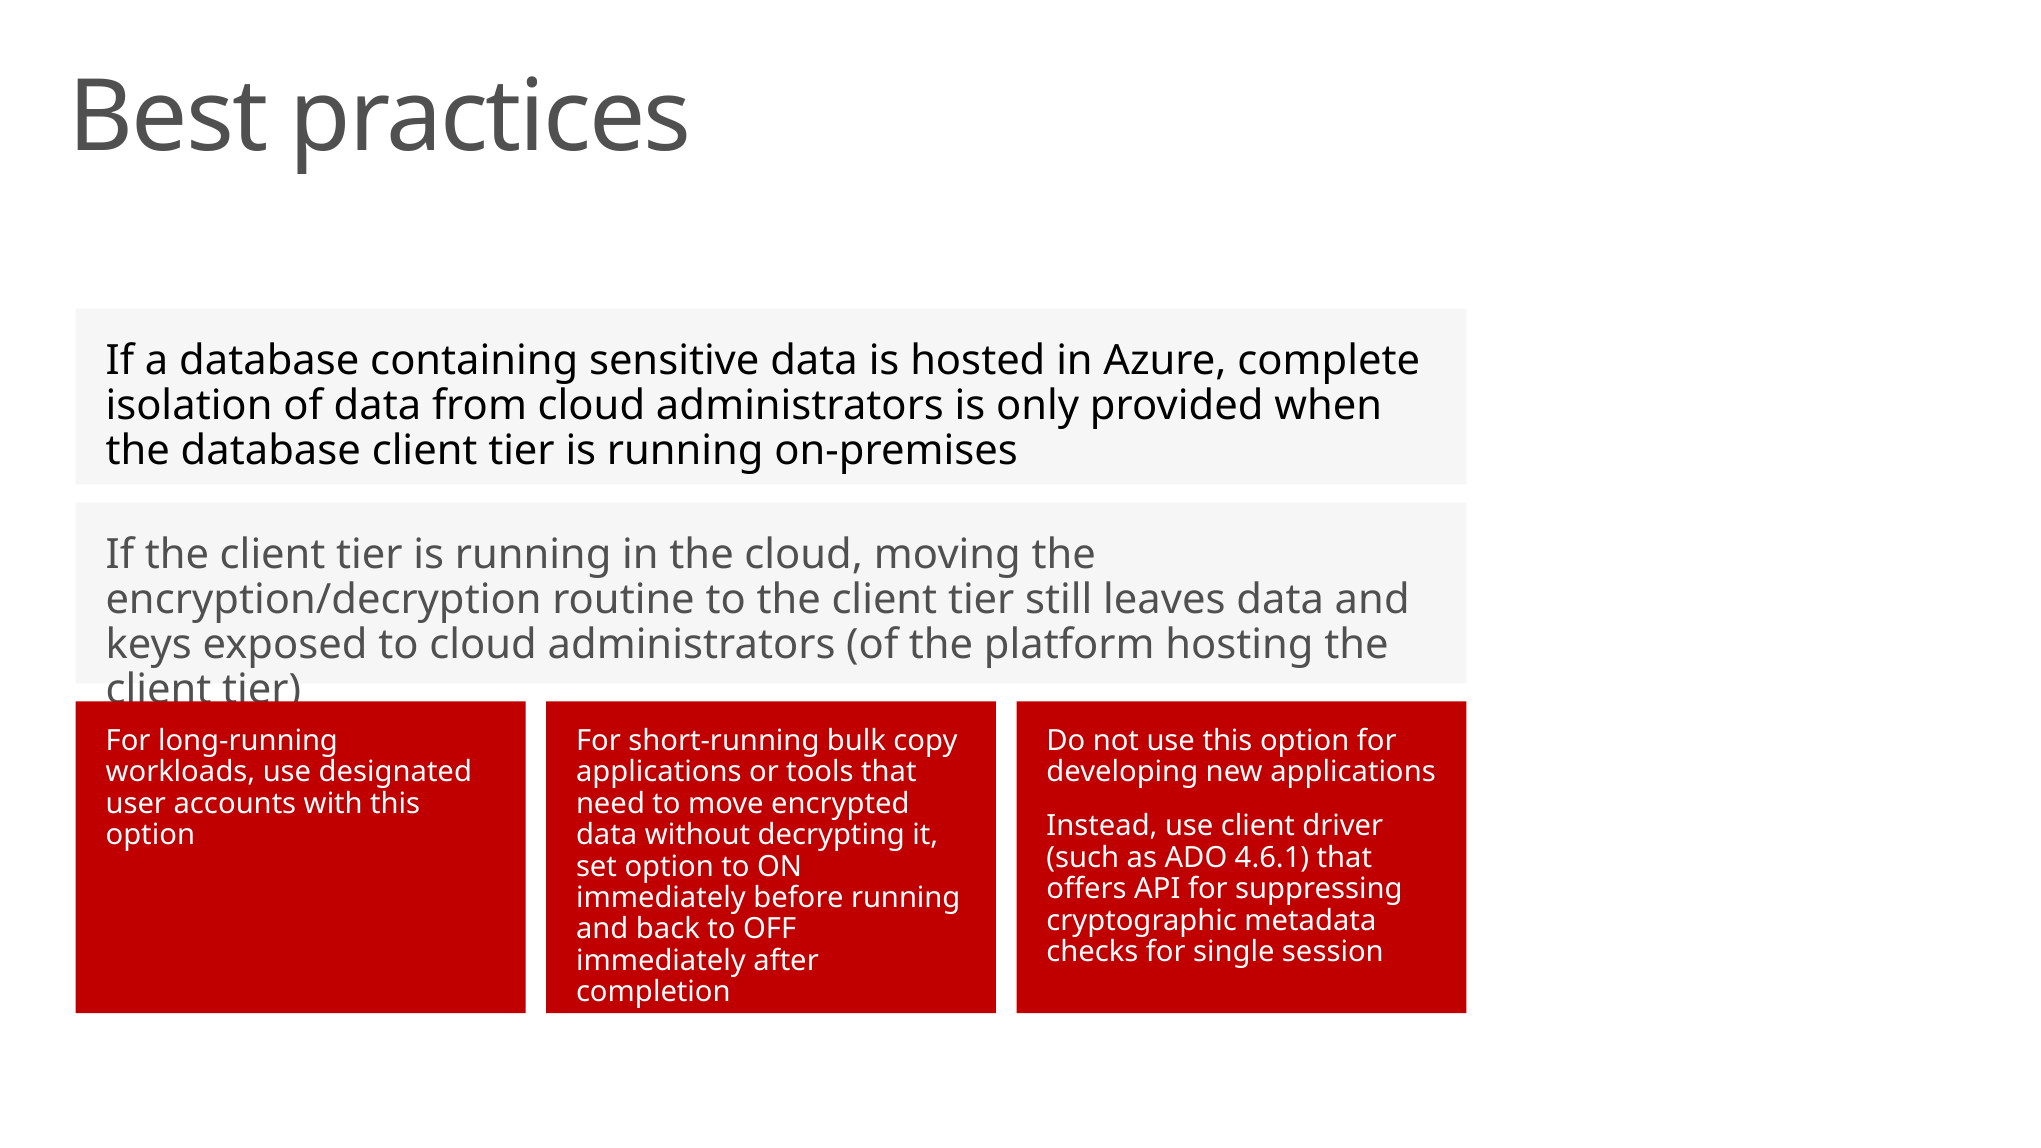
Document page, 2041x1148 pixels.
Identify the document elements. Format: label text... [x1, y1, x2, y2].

list For short-running bulk copy applications or tools that need to move encrypted data without decrypting it, set option to ON immediately before running and back to OFF immediately after completion [546, 701, 996, 1014]
list If the client tier is running in the cloud, moving the encryption/decryption routine to the client tier still leaves data and keys exposed to cloud administrators (of the platform hosting the client tier) [75, 502, 1467, 684]
list Do not use this option for developing new applications Instead, use client driver (such as ADO 4.6.1) that offers API for suppressing cryptographic metadata checks for single session [1016, 701, 1467, 1014]
list For long-running workloads, use designated user accounts with this option [75, 701, 526, 1014]
list If a database containing sensitive data is hosted in Azure, complete isolation of data from cloud administrators is only provided when the database client tier is running on-premises [75, 308, 1467, 485]
text_box Best practices [45, 48, 1996, 199]
